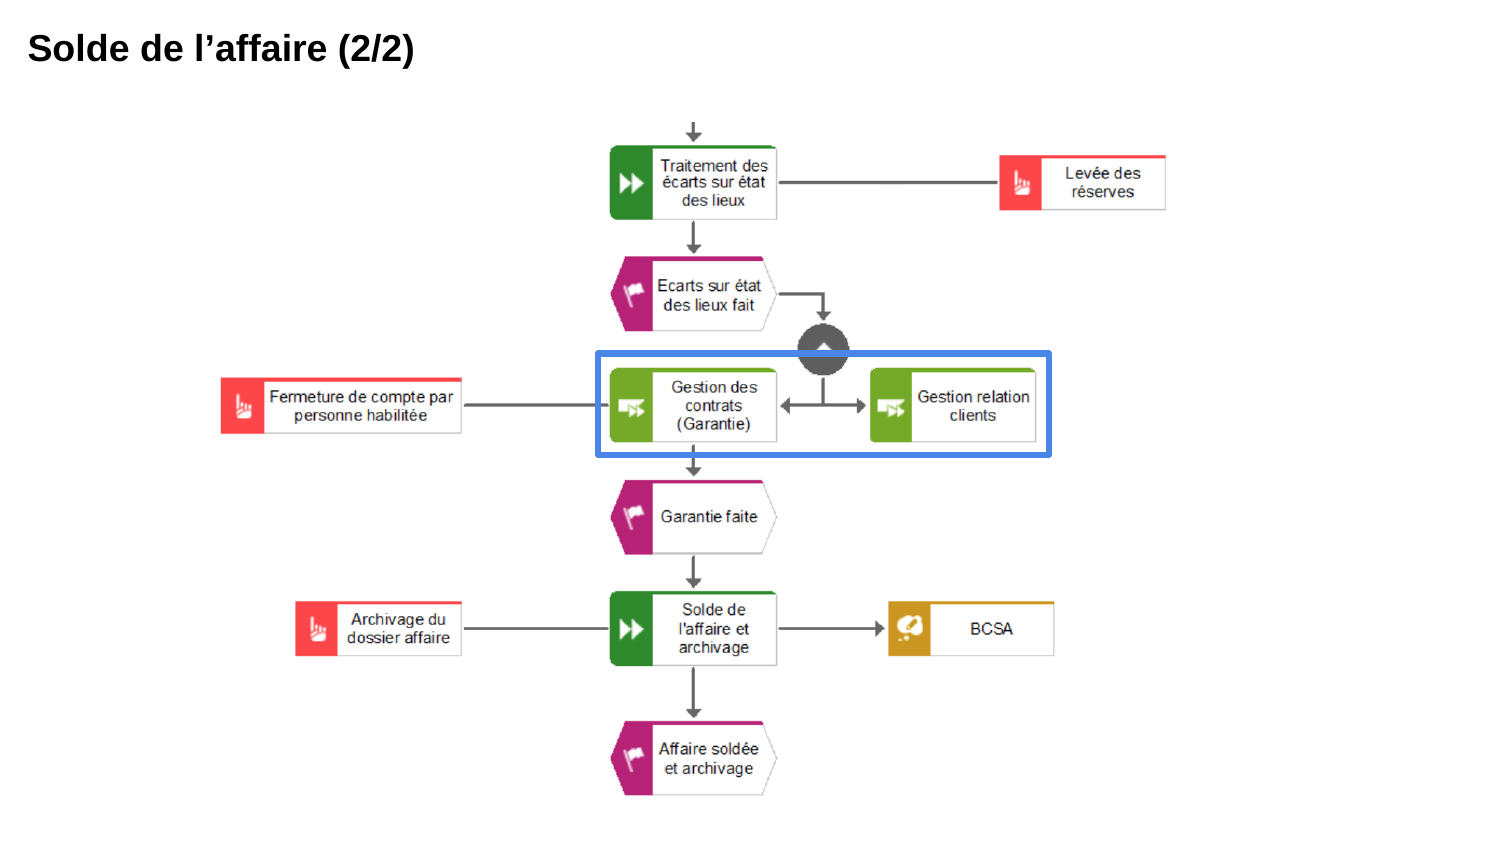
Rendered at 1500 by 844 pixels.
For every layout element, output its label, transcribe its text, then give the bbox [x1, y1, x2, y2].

title Solde de l’affaire (2/2) [12, 8, 1363, 86]
picture [203, 121, 1172, 817]
